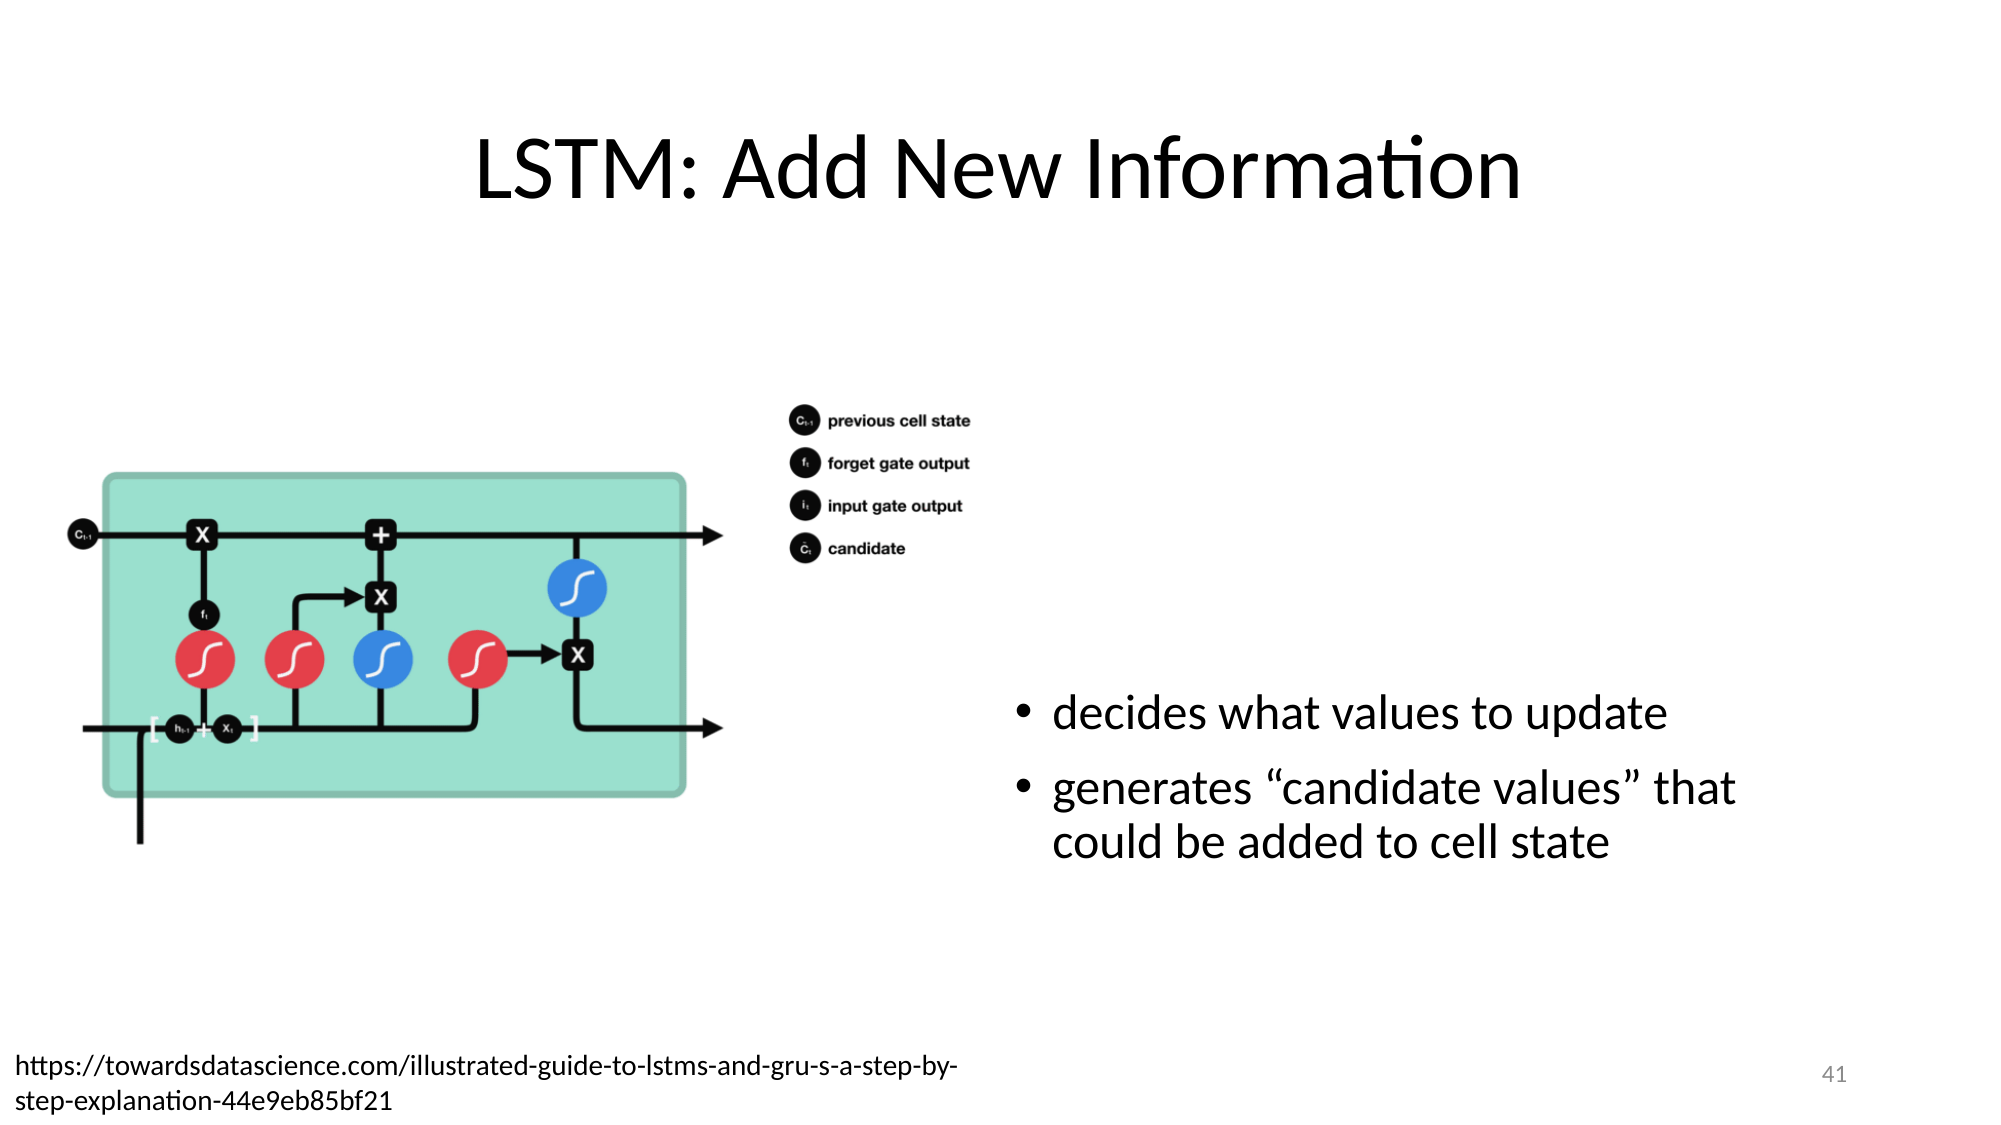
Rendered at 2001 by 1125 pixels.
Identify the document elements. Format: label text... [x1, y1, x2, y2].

text_box https://towardsdatascience.com/illustrated-guide-to-lstms-and-gru-s-a-step-by-step-explanation-44e9eb85bf21 [0, 1038, 1000, 1124]
slide_number 41 [1412, 1042, 1863, 1103]
picture [9, 400, 984, 862]
title LSTM: Add New Information [137, 59, 1863, 278]
